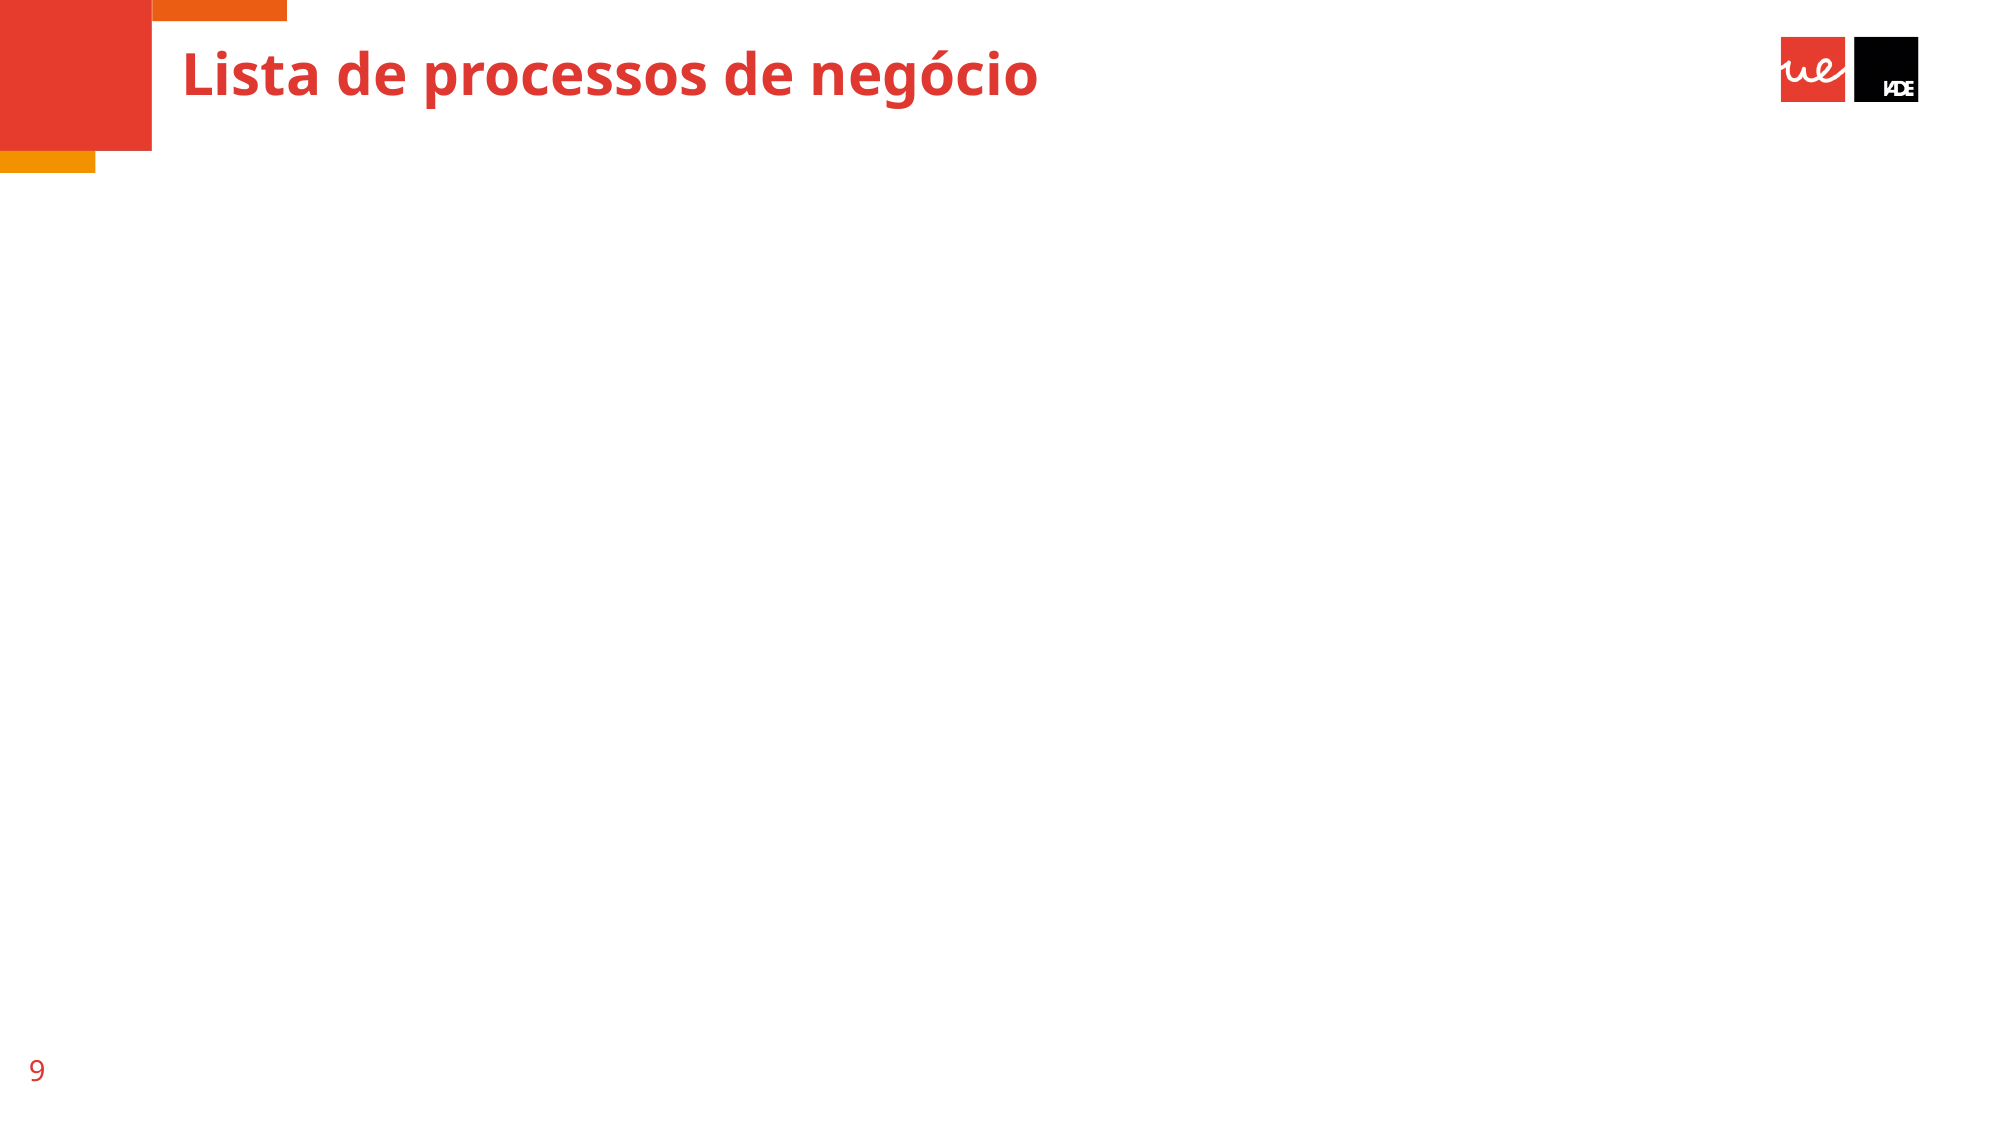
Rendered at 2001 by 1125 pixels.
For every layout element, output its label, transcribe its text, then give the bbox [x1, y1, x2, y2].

title Lista de processos de negócio [166, 38, 1728, 106]
picture [1776, 28, 1924, 109]
slide_number 9 [2, 1044, 73, 1105]
picture [0, 0, 287, 174]
